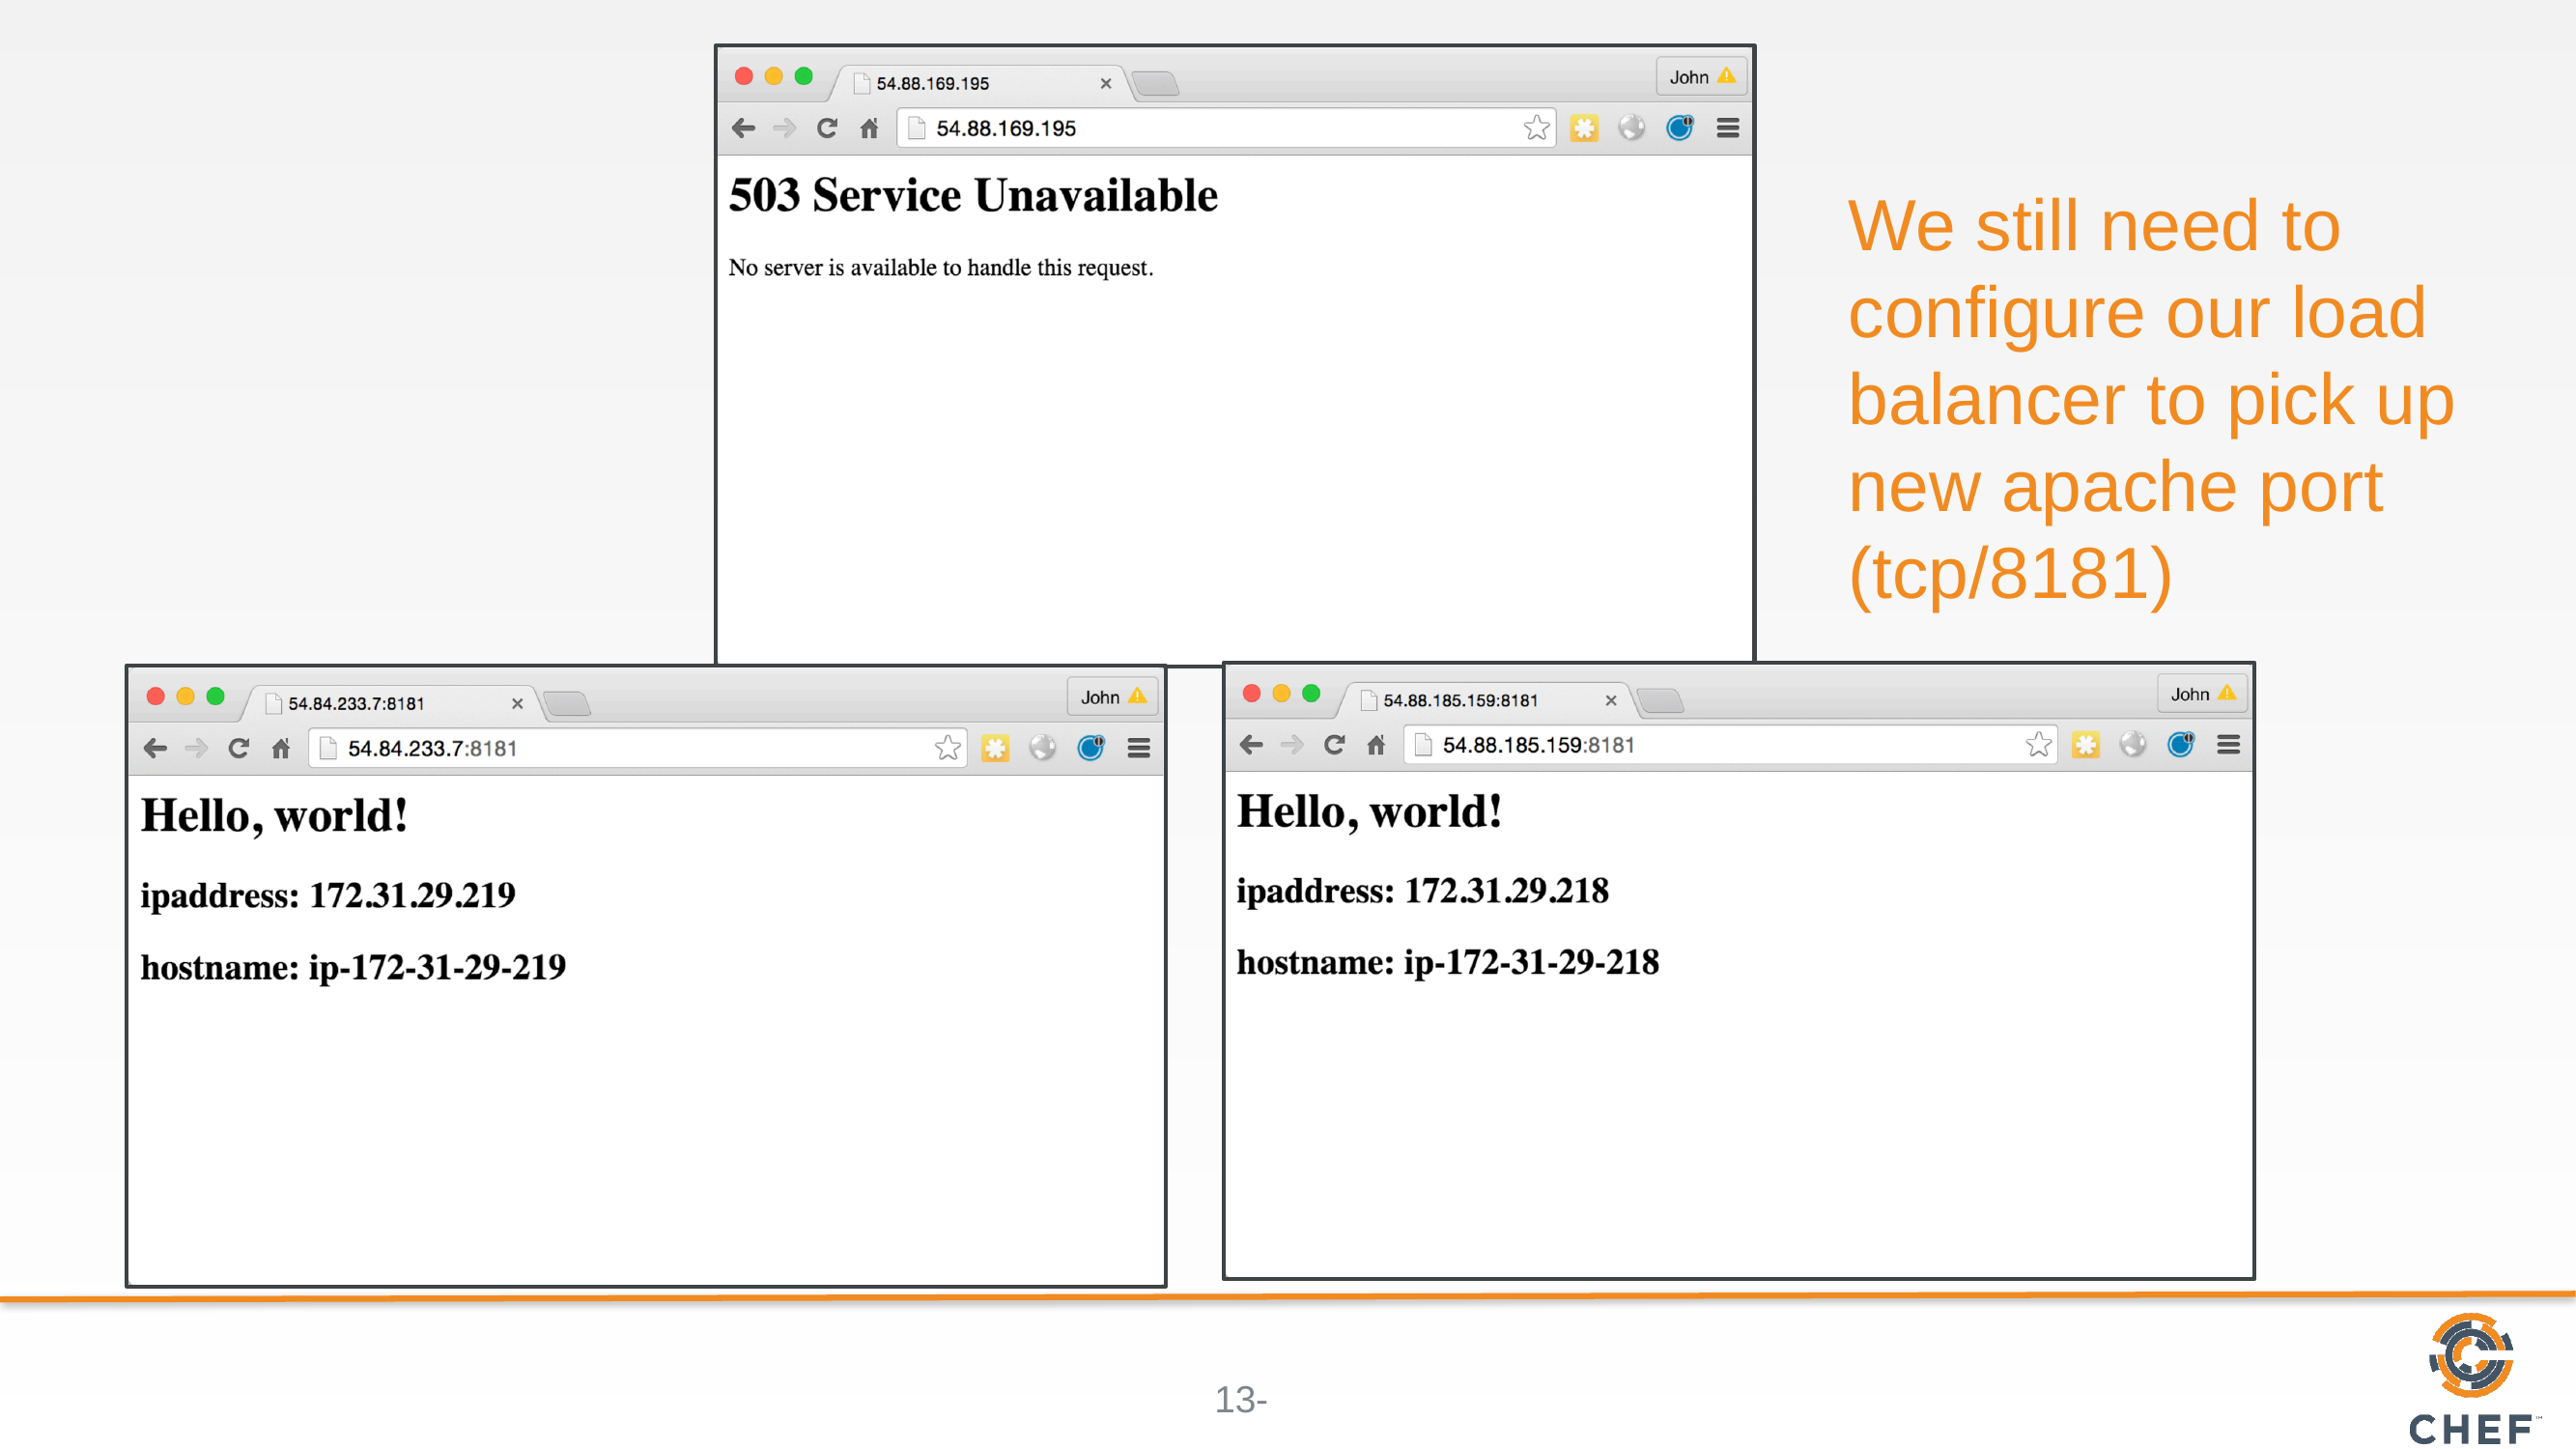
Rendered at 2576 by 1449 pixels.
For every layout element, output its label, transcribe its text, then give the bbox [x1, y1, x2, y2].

text_box We still need to configure our load balancer to pick up new apache port (tcp/8181) [1833, 163, 2529, 628]
picture [717, 46, 2253, 1278]
picture [2399, 1297, 2550, 1449]
picture [127, 667, 1164, 1285]
